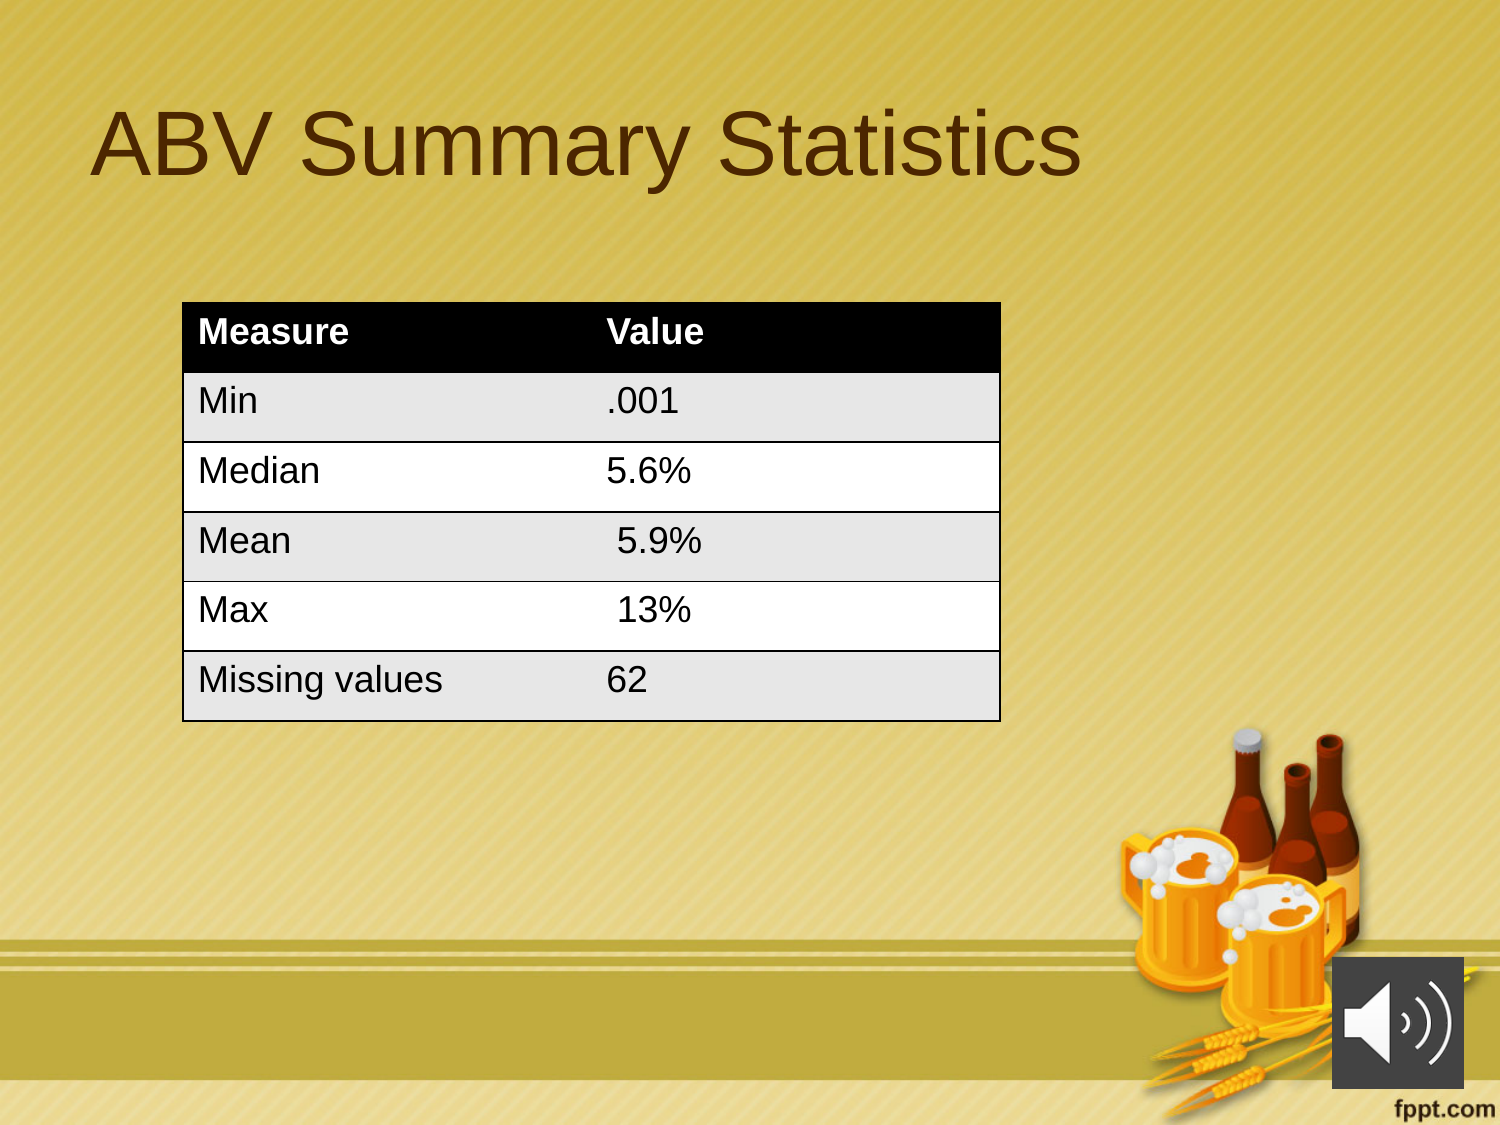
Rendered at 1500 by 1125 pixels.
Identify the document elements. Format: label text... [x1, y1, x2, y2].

picture [0, 0, 1500, 1125]
table_cell 62 [591, 652, 999, 720]
table_cell Mean [184, 513, 591, 581]
table_cell Missing values [184, 652, 591, 720]
table_cell 13% [591, 582, 999, 650]
table_header Value [591, 304, 999, 371]
table_cell Max [184, 582, 591, 650]
title ABV Summary Statistics [75, 45, 1425, 233]
table_cell Min [184, 373, 591, 441]
table_header Measure [184, 304, 591, 371]
table_cell 5.6% [591, 443, 999, 511]
table_cell .001 [591, 373, 999, 441]
table_cell 5.9% [591, 513, 999, 581]
table_cell Median [184, 443, 591, 511]
